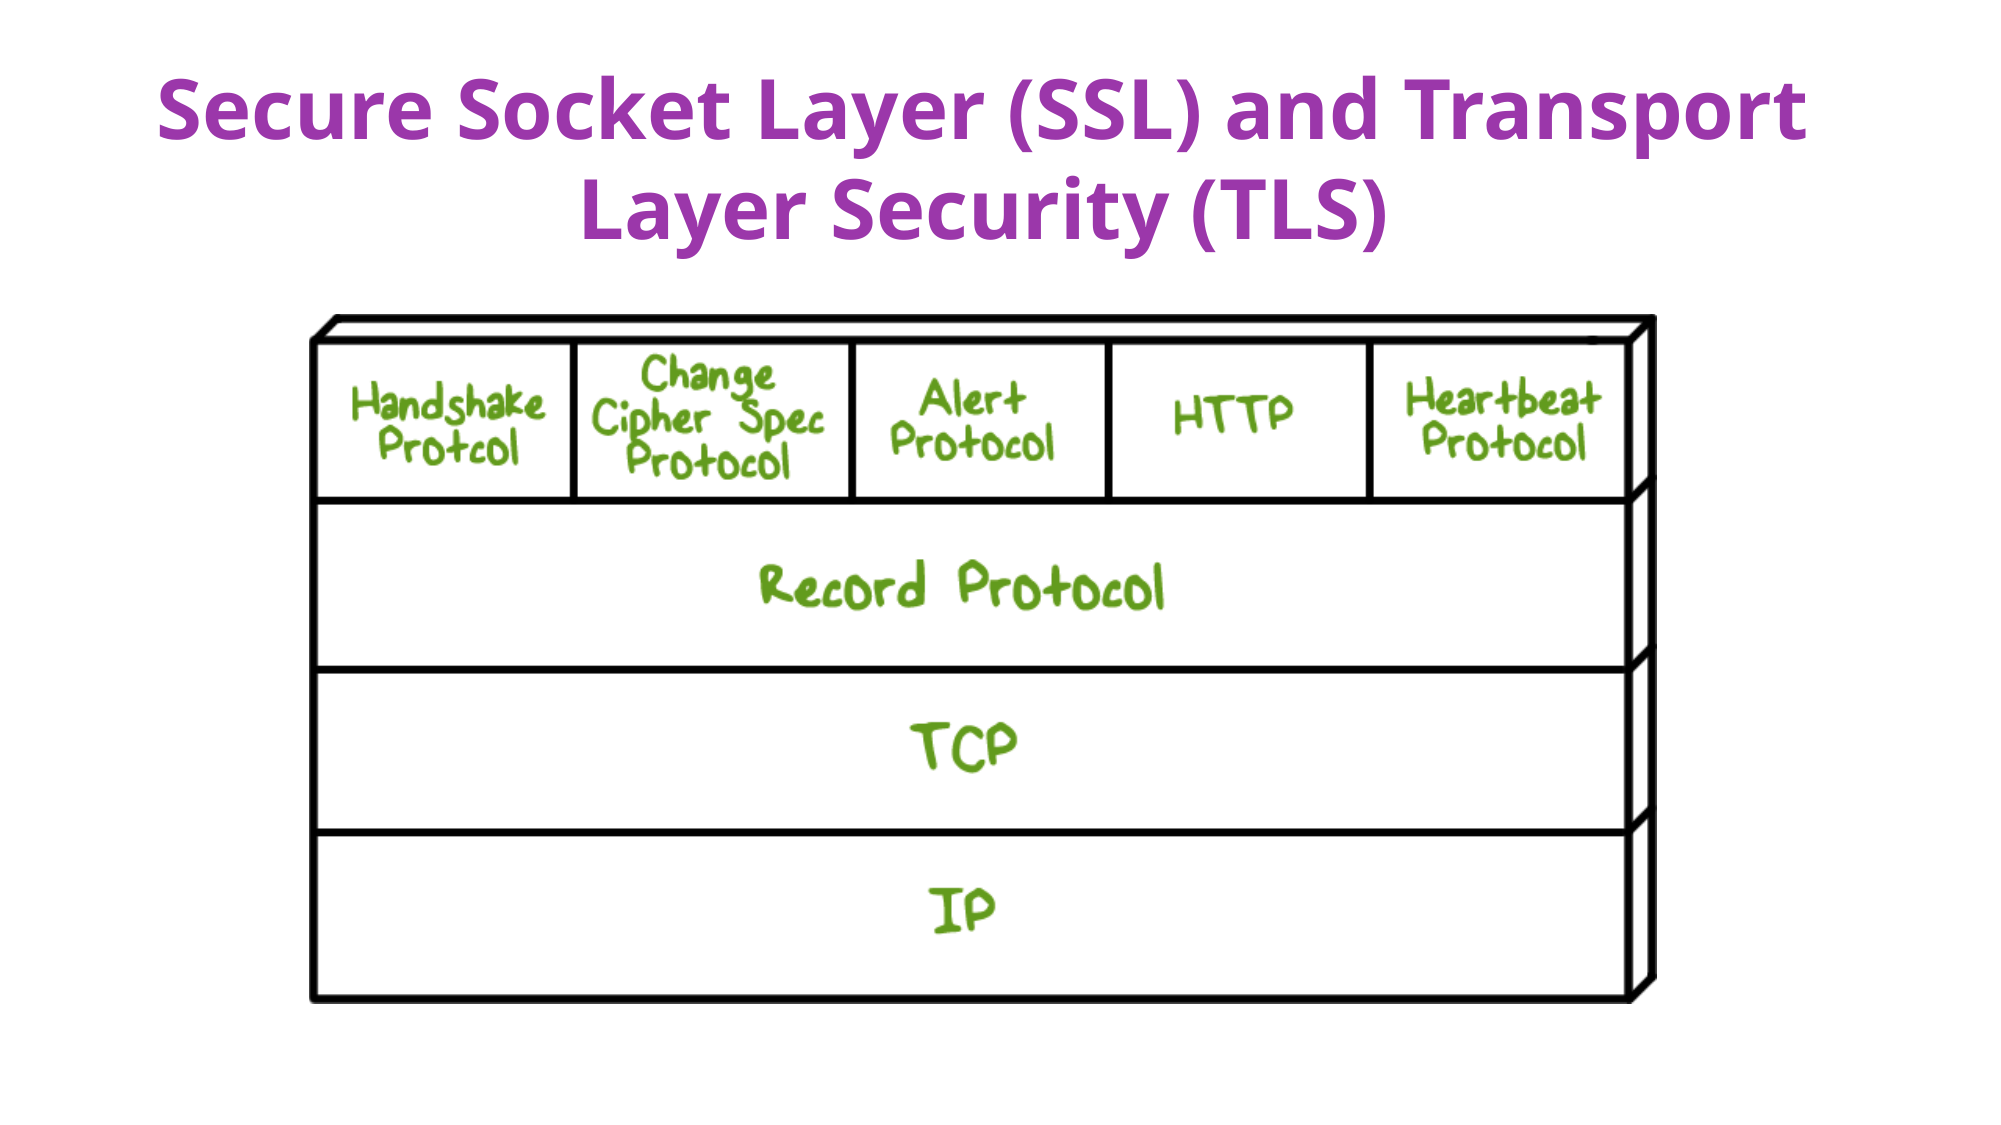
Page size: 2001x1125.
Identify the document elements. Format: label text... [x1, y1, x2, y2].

picture [309, 314, 1657, 1004]
title Secure Socket Layer (SSL) and Transport Layer Security (TLS) [133, 62, 1834, 250]
